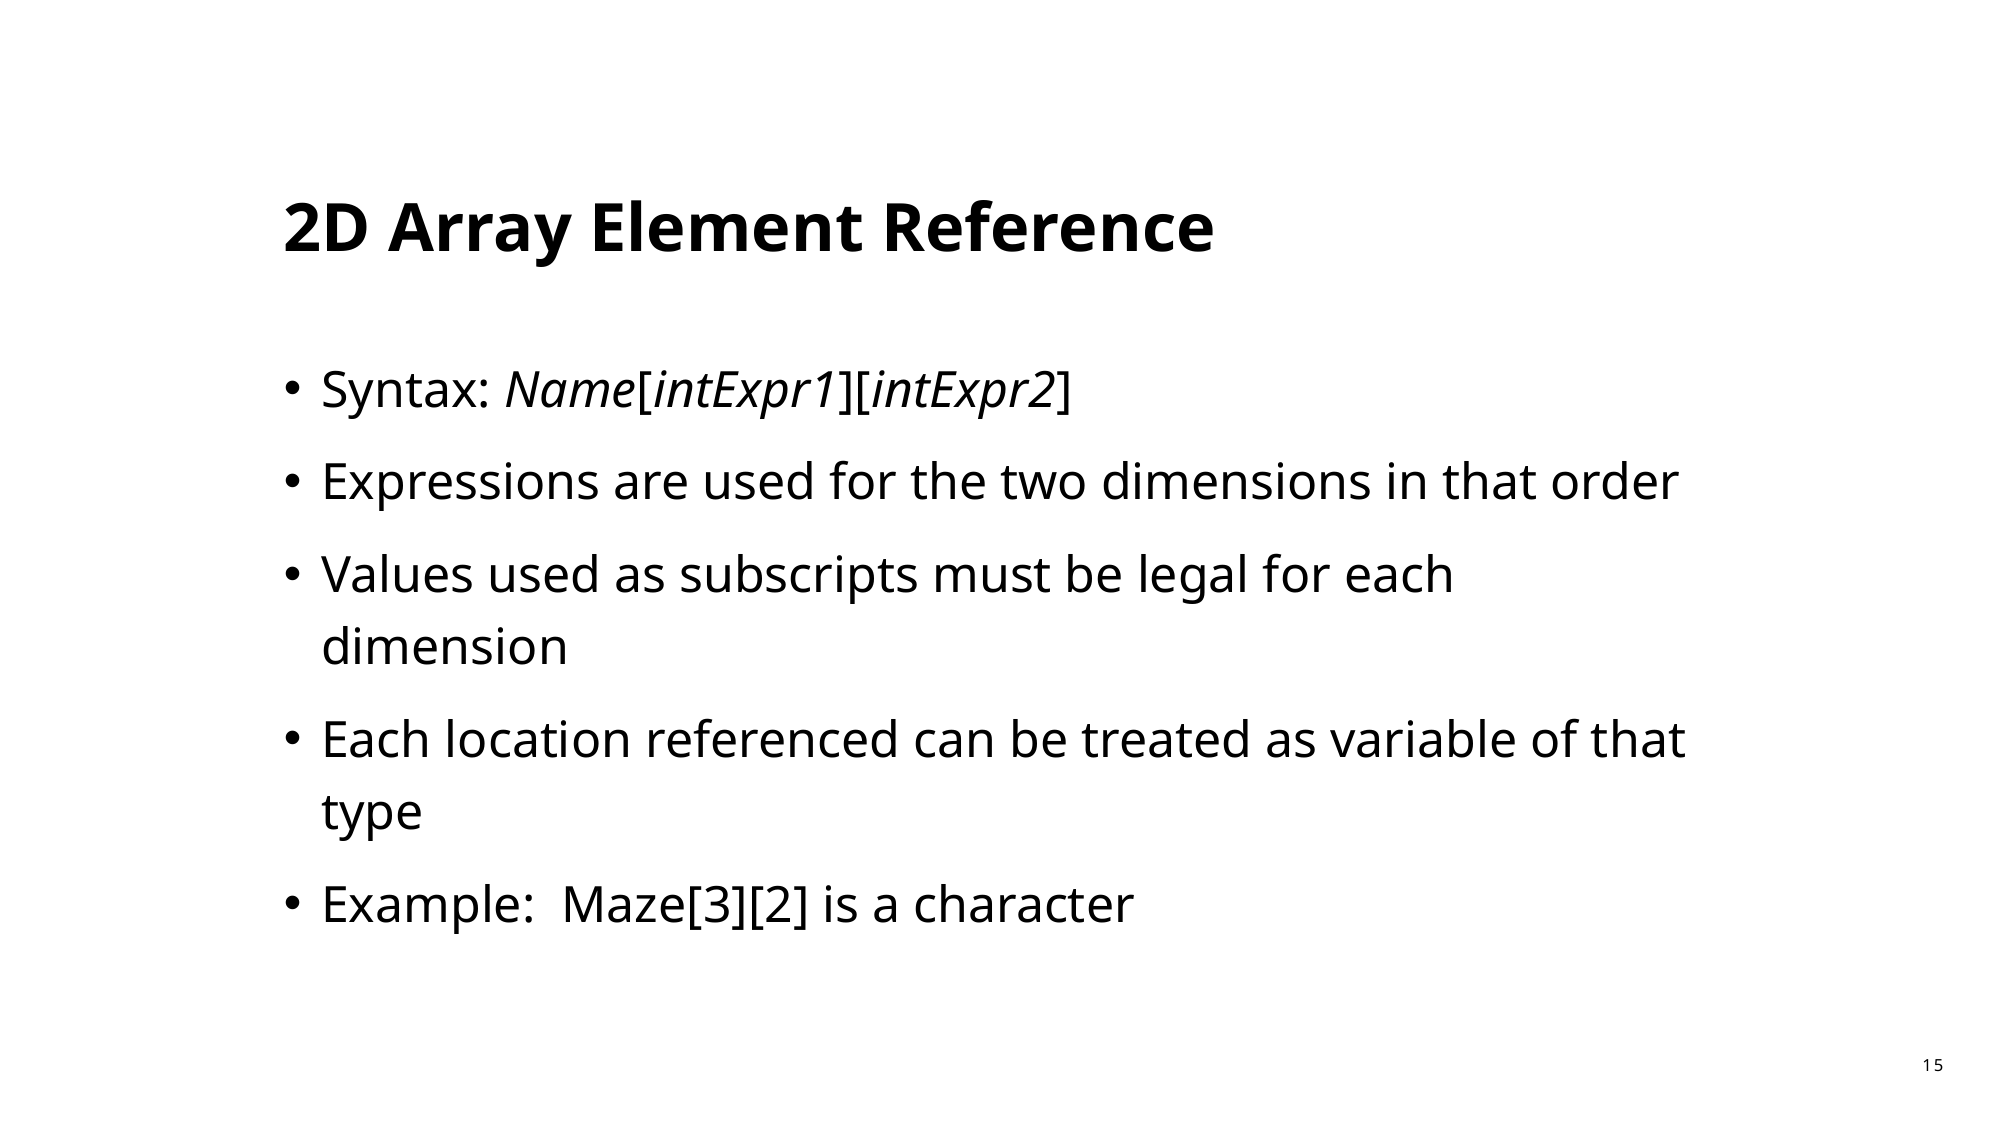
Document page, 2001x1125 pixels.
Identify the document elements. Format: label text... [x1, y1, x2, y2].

title 2D Array Element Reference [268, 112, 1732, 337]
slide_number 15 [1841, 1036, 1959, 1097]
list Syntax: Name[intExpr1][intExpr2] Expressions are used for the two dimensions in that order Values used as subscripts must be legal for each dimension Each location referenced can be treated as variable of that type Example: Maze[3][2] is a character [268, 337, 1732, 1017]
